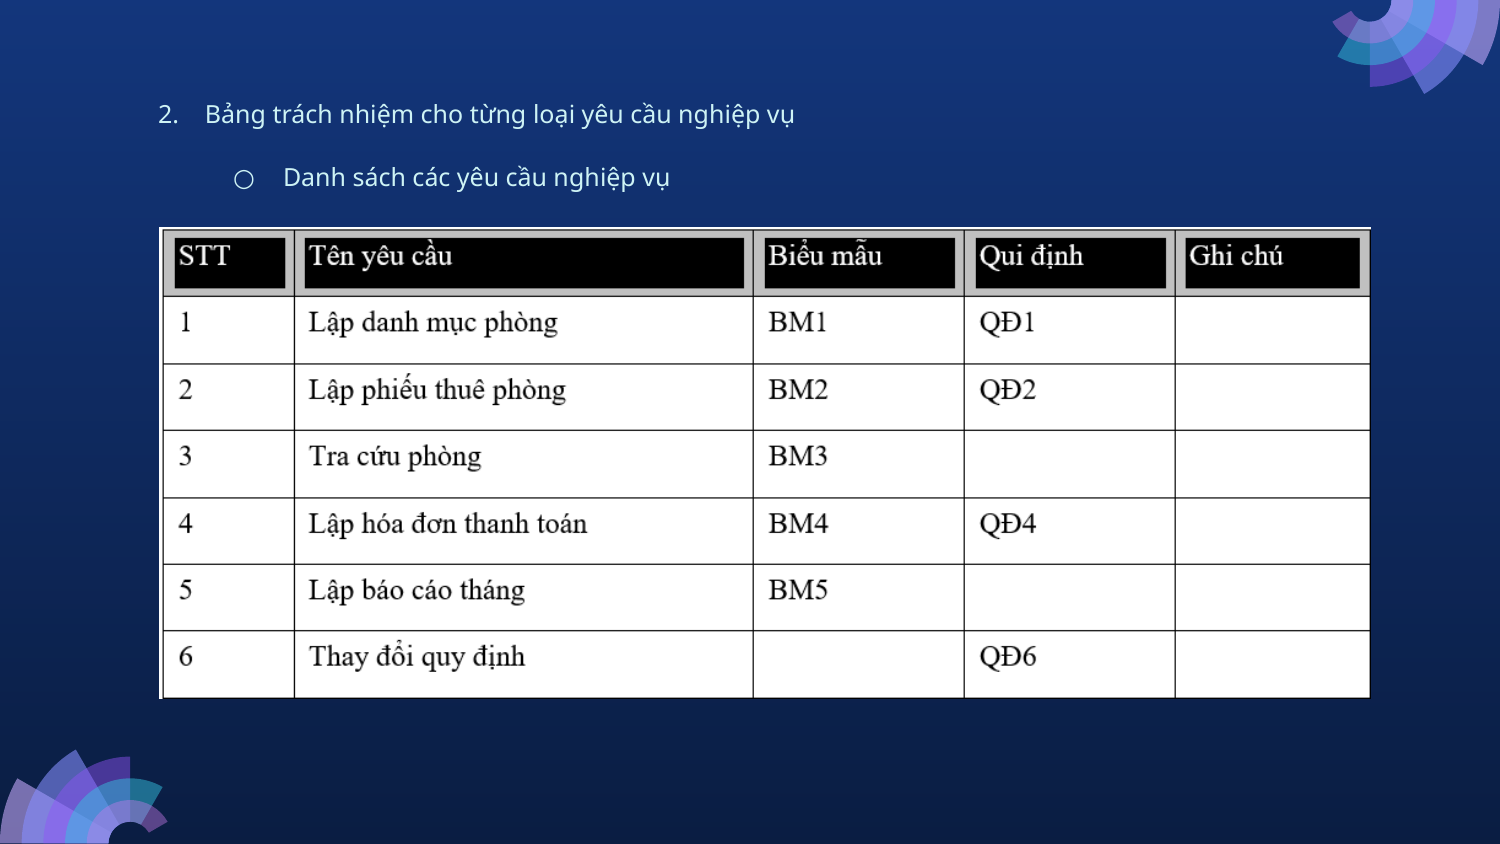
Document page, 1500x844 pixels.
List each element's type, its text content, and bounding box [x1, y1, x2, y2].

picture [159, 227, 1372, 699]
list 2. Bảng trách nhiệm cho từng loại yêu cầu nghiệp vụ Danh sách các yêu cầu nghiệp vụ [118, 83, 1413, 600]
